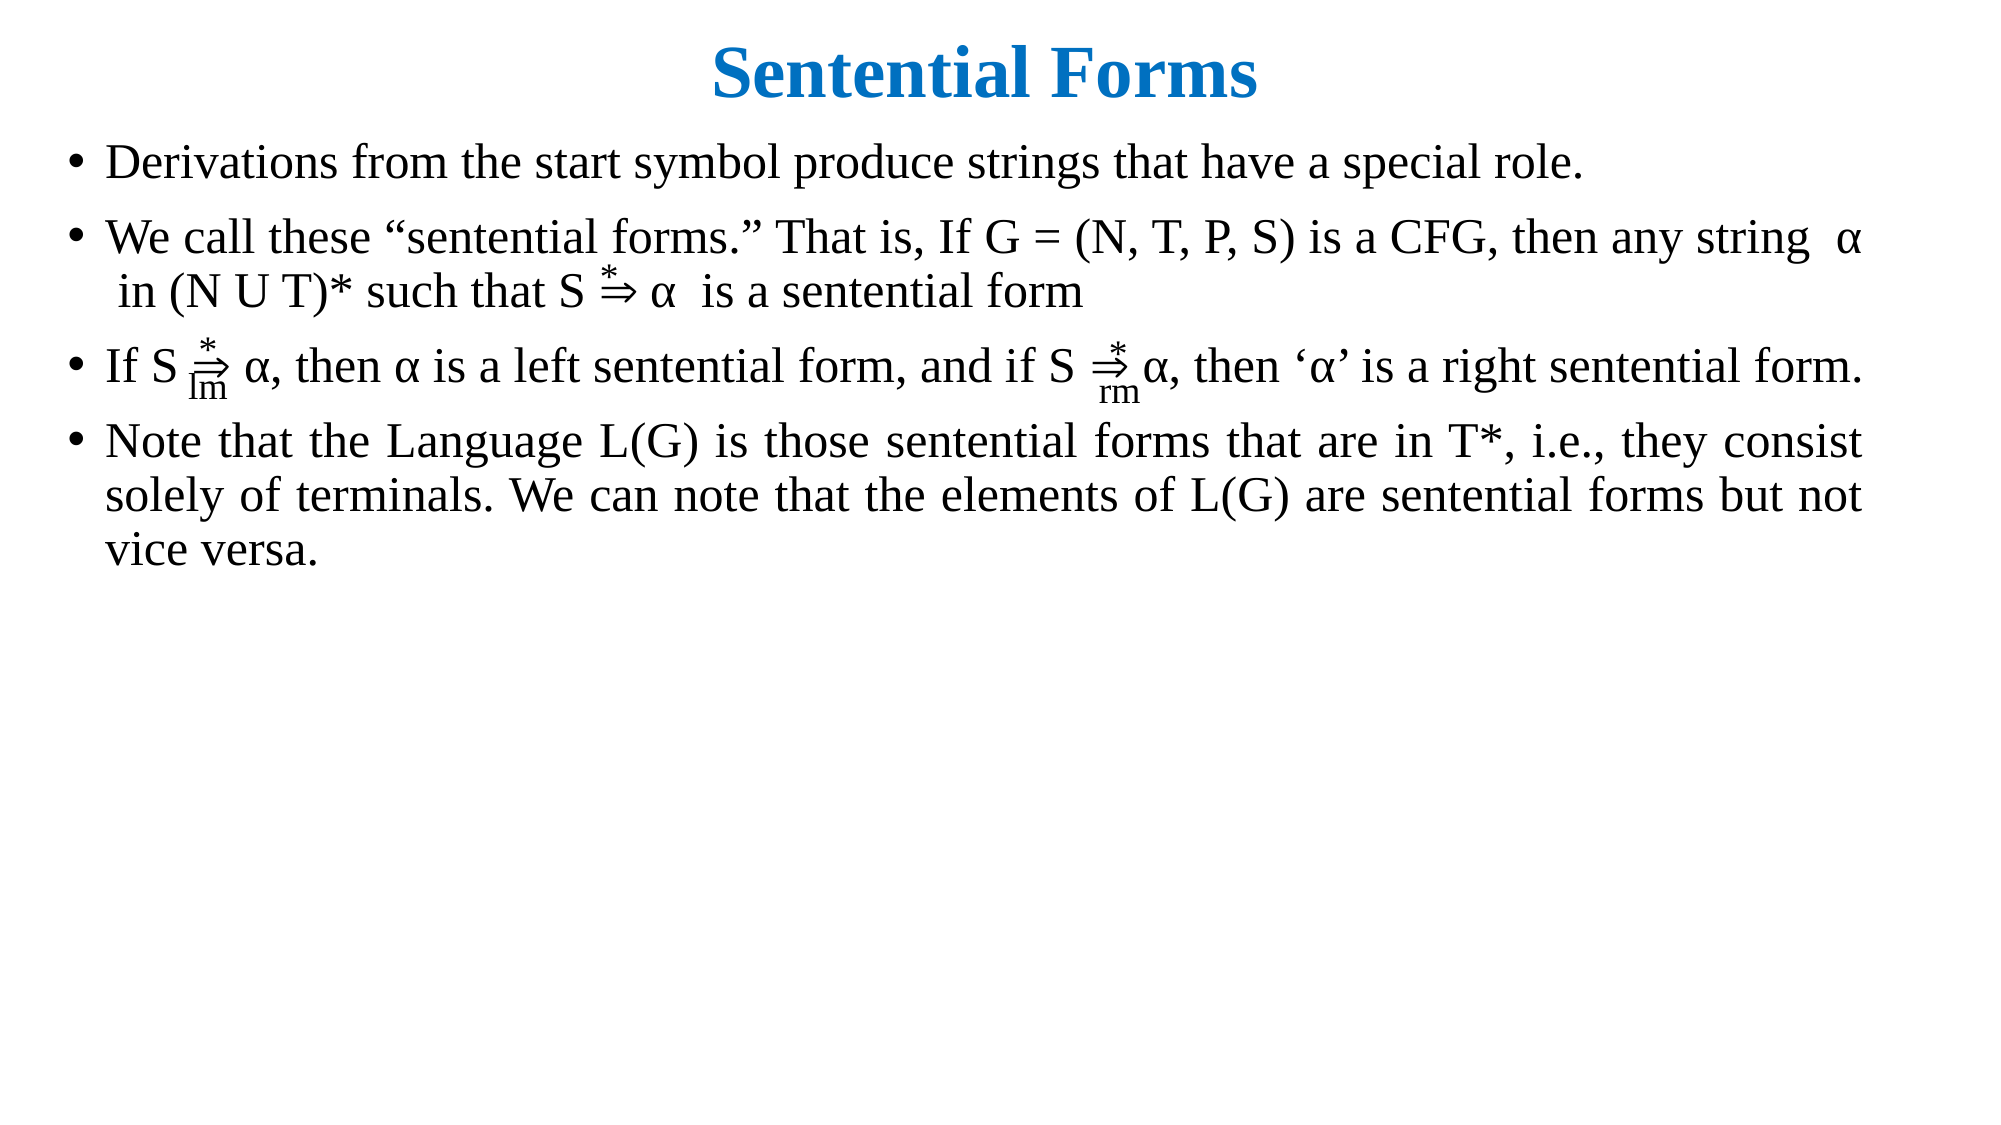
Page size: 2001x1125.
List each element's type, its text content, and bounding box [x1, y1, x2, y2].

text_box rm [1083, 359, 1156, 419]
text_box * [585, 244, 634, 305]
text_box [172, 317, 244, 416]
text_box Sentential Forms [37, 14, 1932, 120]
text_box * [1094, 321, 1143, 359]
list Derivations from the start symbol produce strings that have a special role. We call these “sentential forms.” That is, If G = (N, T, P, S) is a CFG, then any string α in (N U T)* such that S  α is a sentential form If S  α, then α is a left sentential form, and if S  α, then ‘α’ is a right sentential form. Note that the Language L(G) is those sentential forms that are in T*, i.e., they consist solely of terminals. We can note that the elements of L(G) are sentential forms but not vice versa. [52, 128, 1880, 1006]
